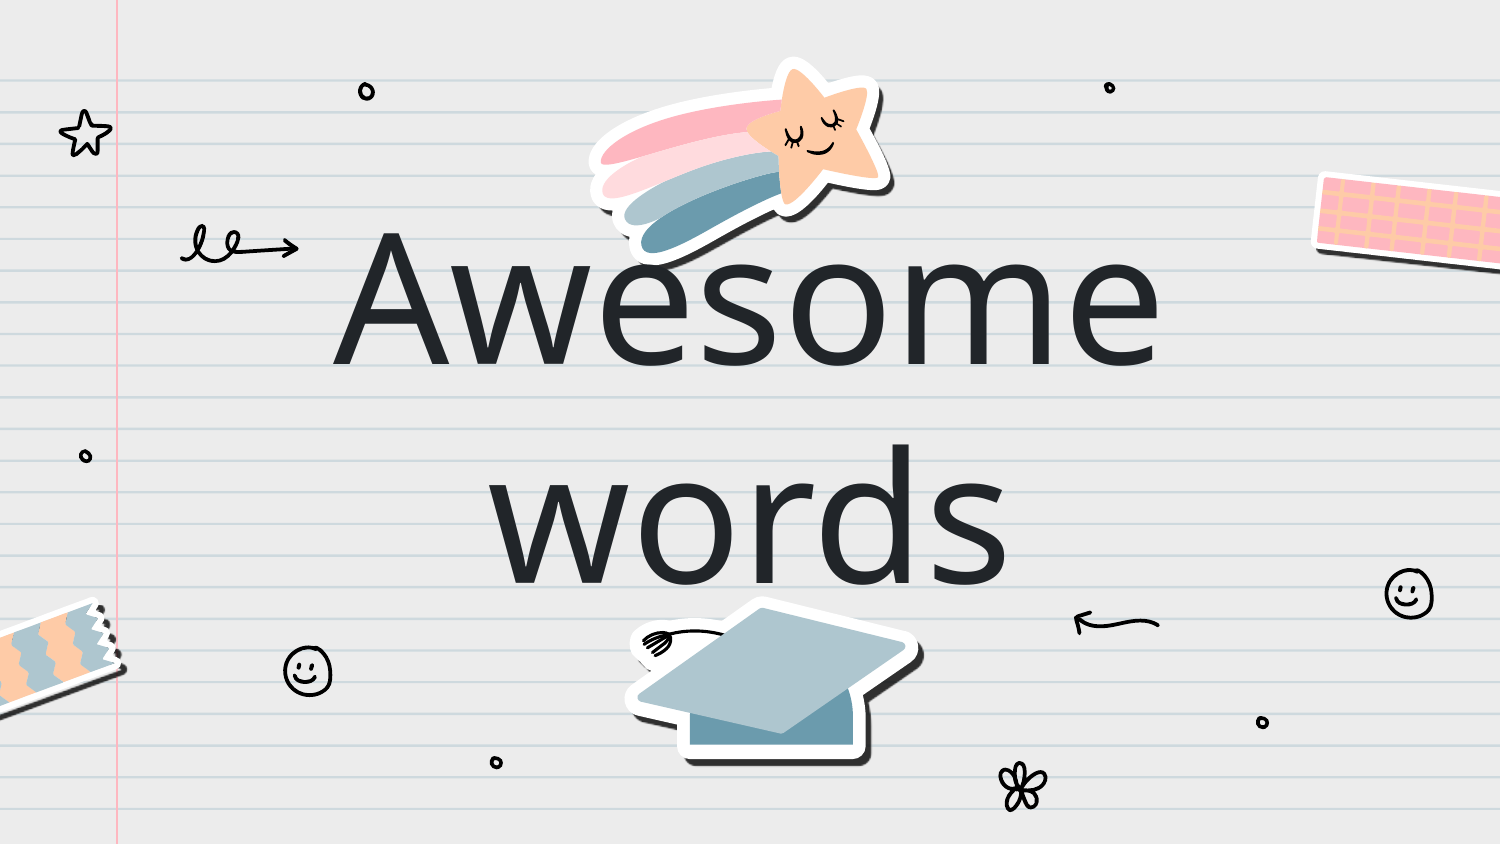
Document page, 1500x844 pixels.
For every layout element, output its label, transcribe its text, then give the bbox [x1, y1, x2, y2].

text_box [574, 37, 905, 289]
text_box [0, 633, 121, 723]
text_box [619, 596, 924, 760]
title Awesome words [159, 316, 1341, 486]
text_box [1307, 149, 1500, 300]
